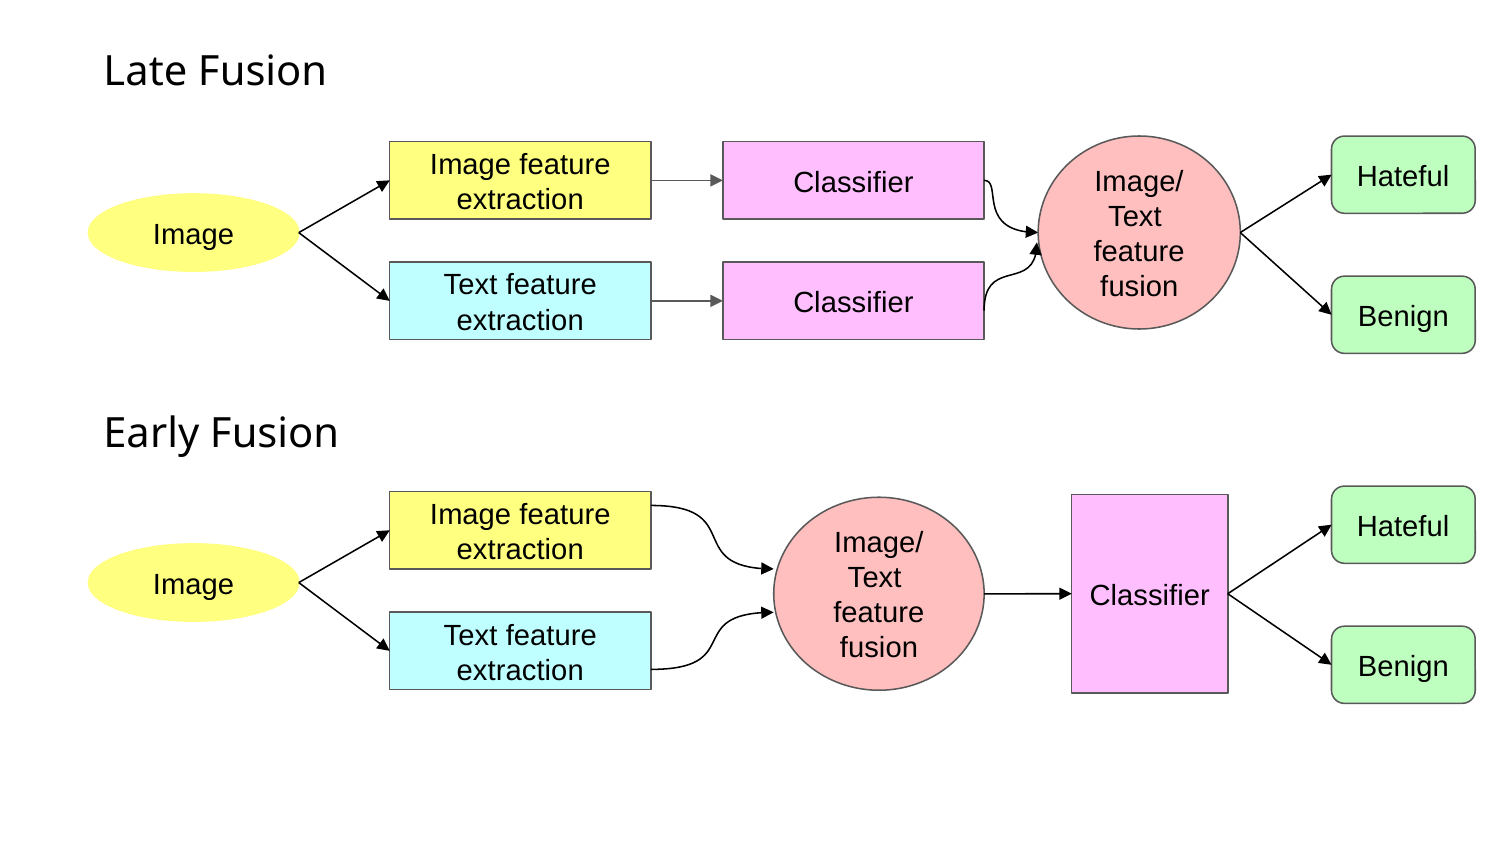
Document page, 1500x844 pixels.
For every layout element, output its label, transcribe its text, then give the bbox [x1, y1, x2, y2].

text_box Early Fusion [88, 391, 403, 472]
text_box Text feature extraction [389, 262, 651, 340]
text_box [298, 530, 390, 581]
text_box Hateful [1331, 136, 1476, 214]
text_box Image [88, 193, 293, 272]
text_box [298, 582, 390, 652]
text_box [650, 505, 774, 570]
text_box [298, 232, 390, 302]
text_box Classifier [1071, 494, 1228, 693]
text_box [650, 612, 774, 670]
text_box Image/ Text feature fusion [773, 497, 985, 691]
text_box Image/ Text feature fusion [1038, 136, 1235, 329]
text_box Classifier [722, 262, 985, 340]
text_box Image feature extraction [389, 491, 651, 569]
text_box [983, 180, 1039, 233]
text_box Image [88, 543, 293, 622]
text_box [976, 249, 1045, 304]
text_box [1240, 232, 1332, 316]
text_box Hateful [1331, 486, 1476, 564]
text_box Benign [1331, 276, 1476, 354]
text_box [298, 180, 390, 232]
text_box Text feature extraction [389, 612, 651, 690]
text_box Benign [1331, 626, 1476, 704]
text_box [1227, 593, 1332, 666]
text_box Late Fusion [88, 29, 694, 110]
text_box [1240, 174, 1332, 232]
text_box Image feature extraction [389, 141, 651, 219]
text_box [1227, 524, 1332, 593]
text_box Classifier [722, 141, 985, 219]
